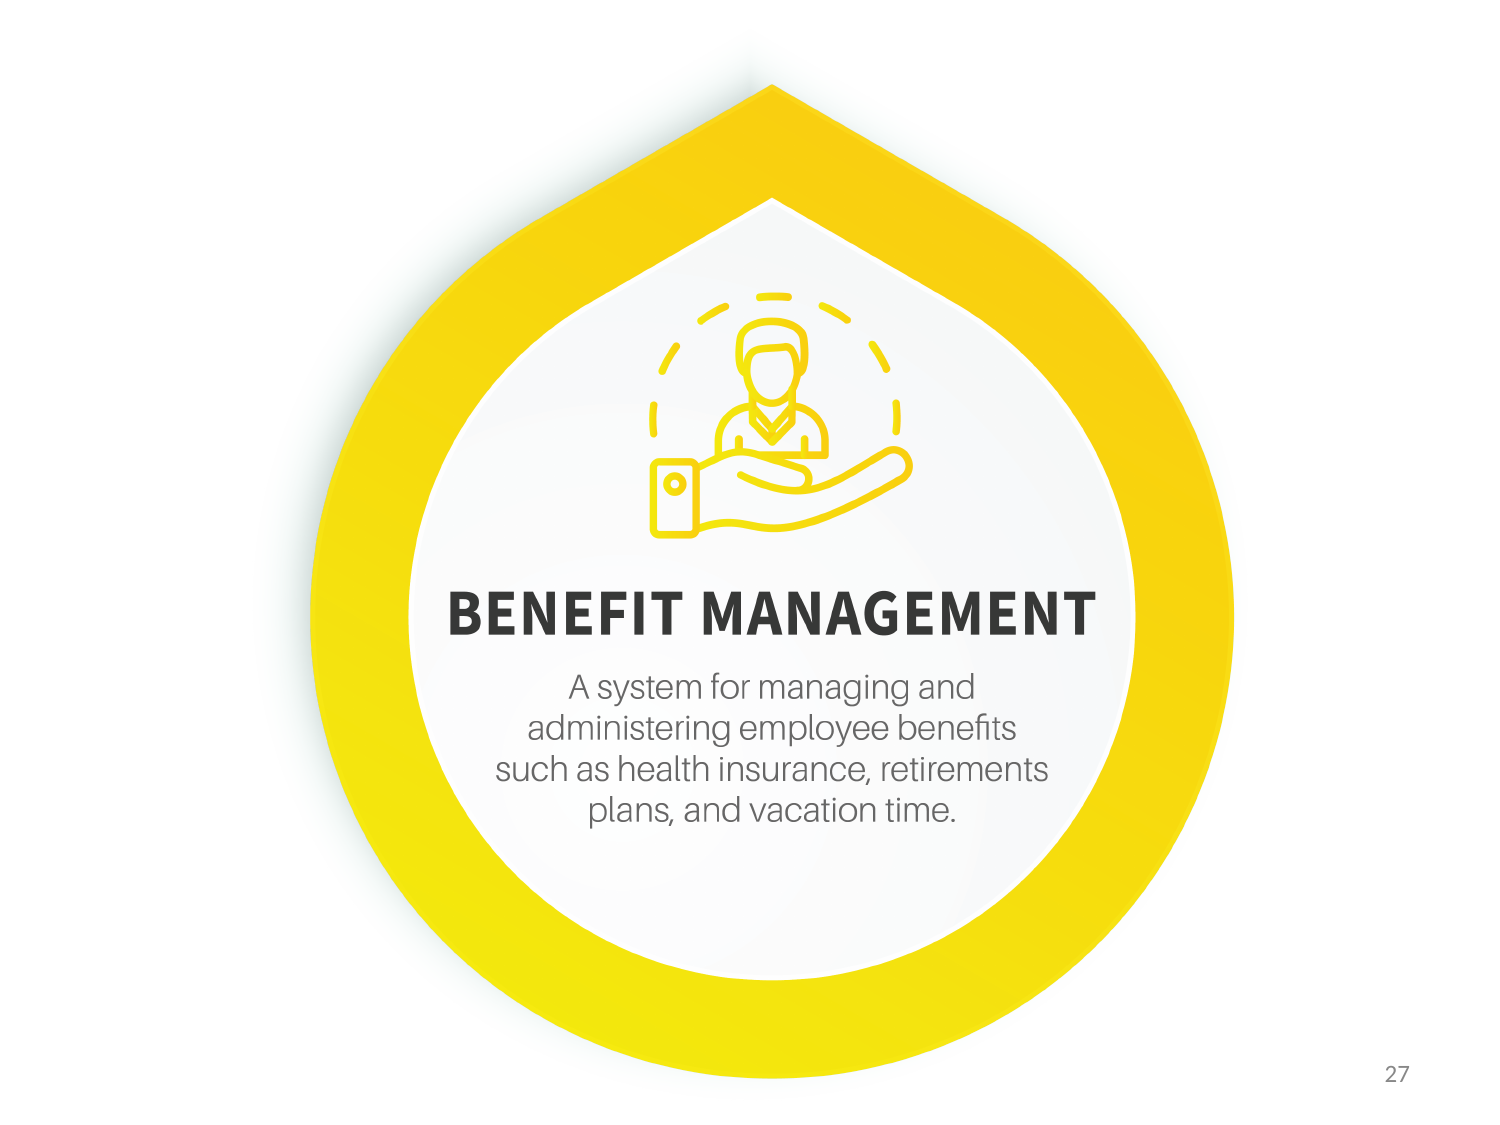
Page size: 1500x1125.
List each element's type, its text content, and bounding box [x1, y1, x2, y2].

picture [227, 0, 1273, 1125]
slide_number 27 [1277, 1042, 1425, 1103]
